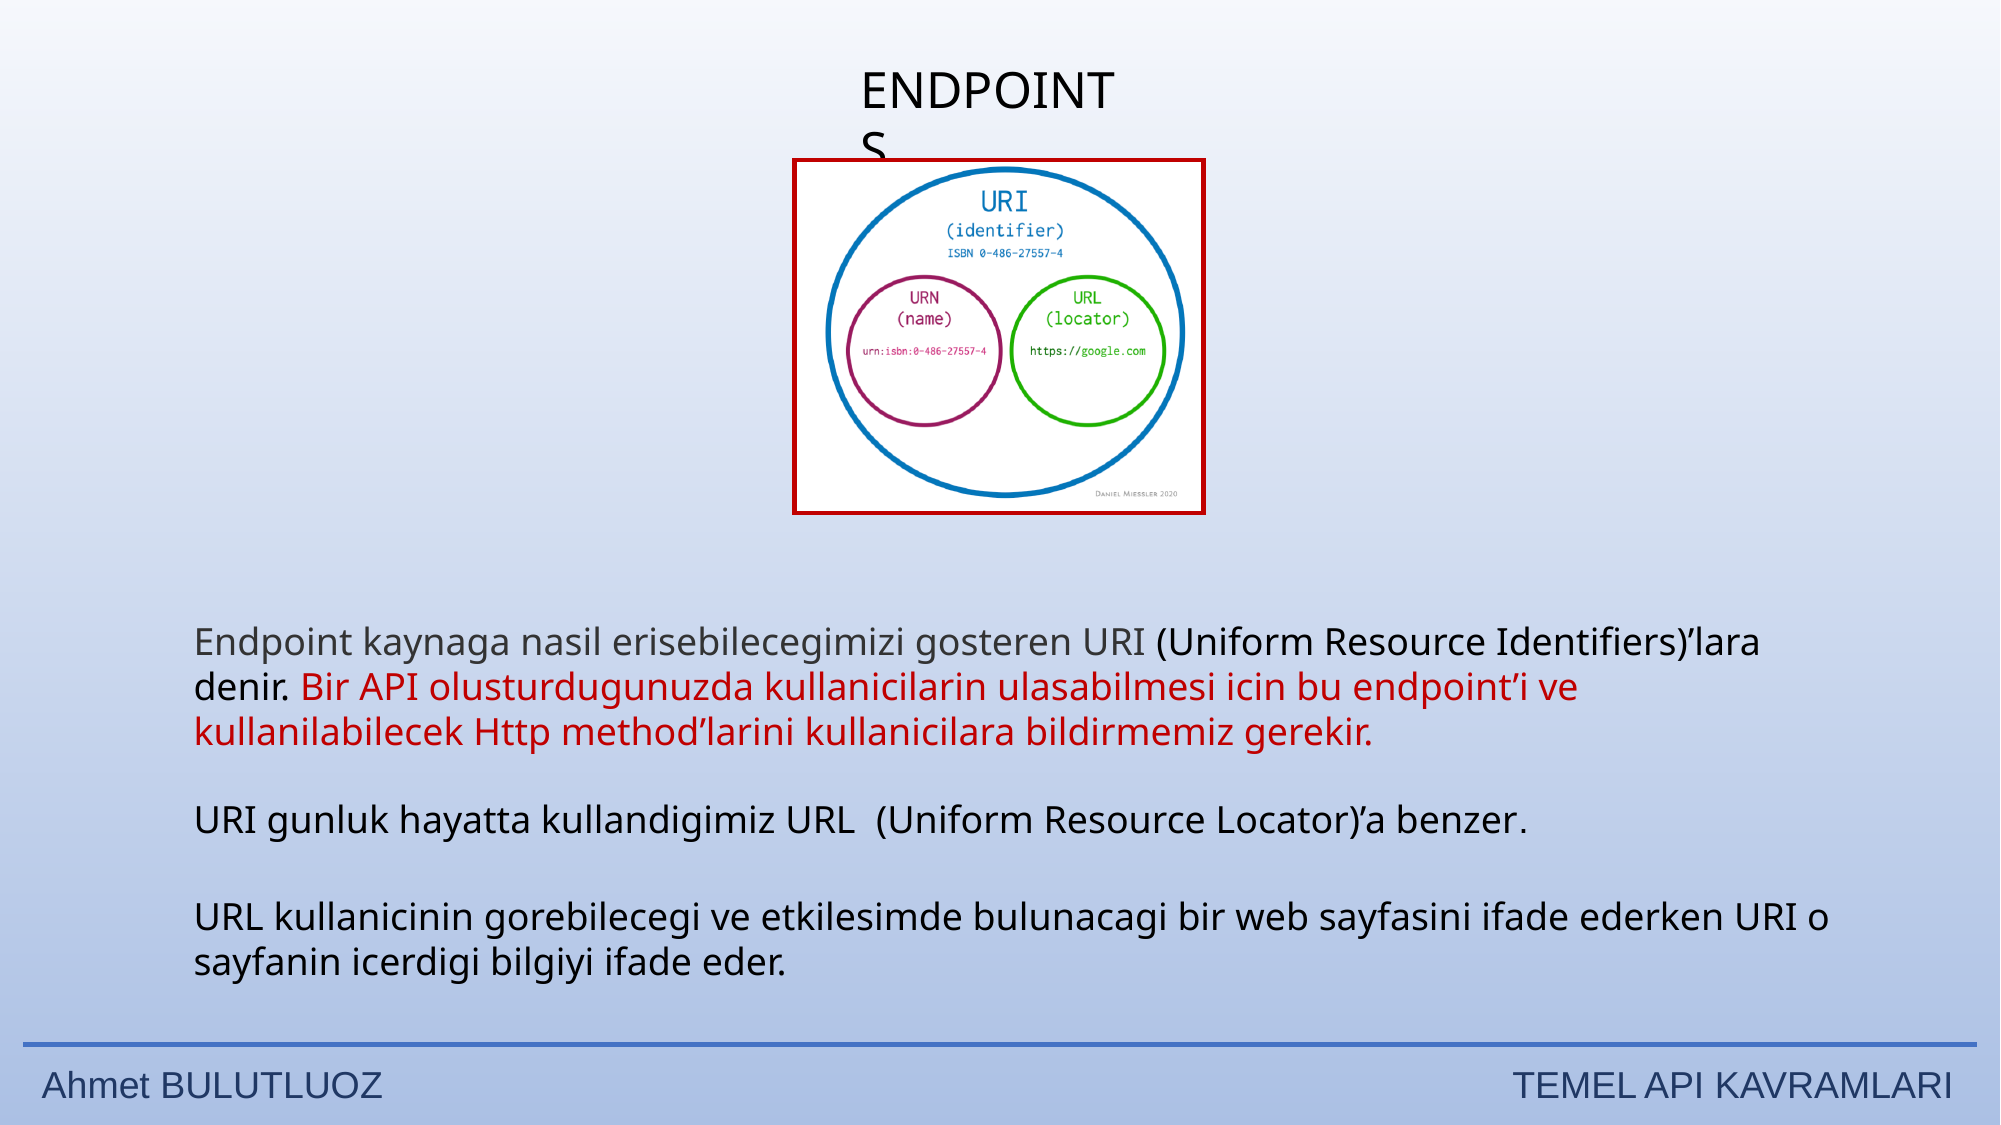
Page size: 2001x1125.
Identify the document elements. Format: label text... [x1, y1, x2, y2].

picture [794, 159, 1204, 514]
text_box URI gunluk hayatta kullandigimiz URL (Uniform Resource Locator)’a benzer. [178, 788, 1820, 849]
text_box Ahmet BULUTLUOZ TEMEL API KAVRAMLARI [26, 1053, 1981, 1125]
text_box URL kullanicinin gorebilecegi ve etkilesimde bulunacagi bir web sayfasini ifade ederken URI o sayfanin icerdigi bilgiyi ifade eder. [178, 885, 1864, 991]
text_box Endpoint kaynaga nasil erisebilecegimizi gosteren URI (Uniform Resource Identifiers)’lara denir. Bir API olusturdugunuzda kullanicilarin ulasabilmesi icin bu endpoint’i ve kullanilabilecek Http method’larini kullanicilara bildirmemiz gerekir. [178, 610, 1850, 761]
text_box ENDPOINTS [846, 51, 1154, 159]
